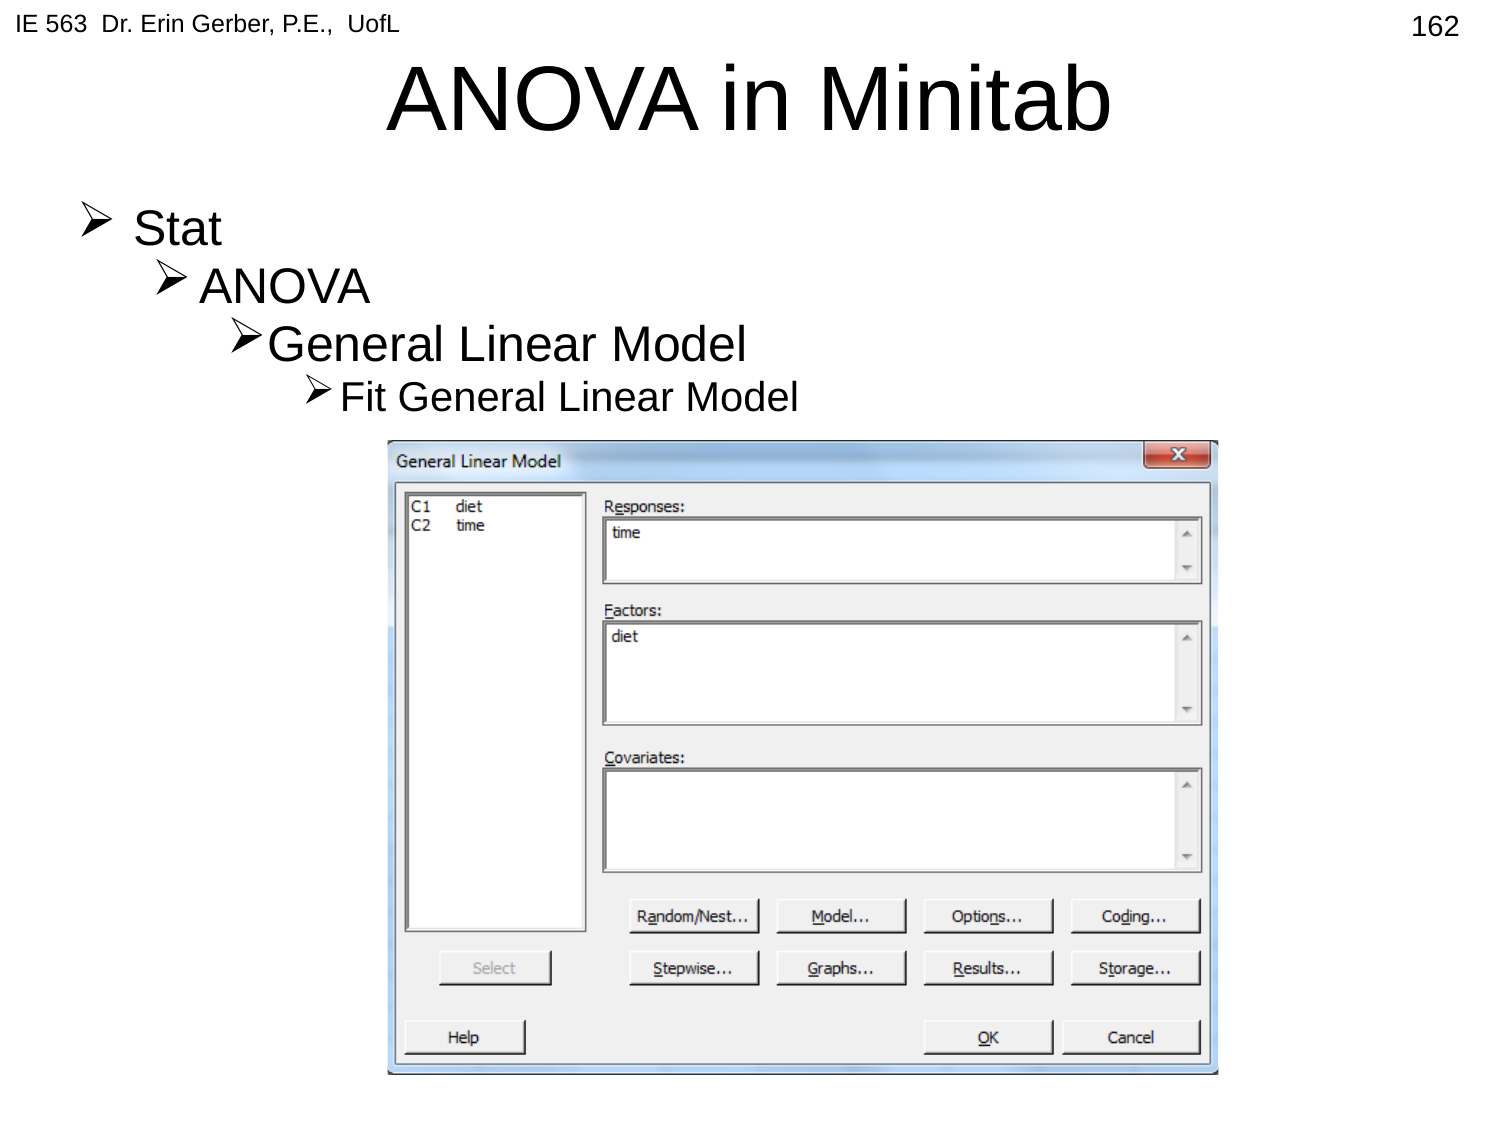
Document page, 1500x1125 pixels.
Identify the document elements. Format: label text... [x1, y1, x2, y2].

title ANOVA in Minitab [74, 0, 1426, 188]
list Stat ANOVA General Linear Model Fit General Linear Model [62, 199, 1413, 1088]
footer IE 563 Dr. Erin Gerber, P.E., UofL [0, 0, 74, 79]
slide_number 162 [1426, 0, 1476, 79]
picture [387, 439, 1219, 1076]
